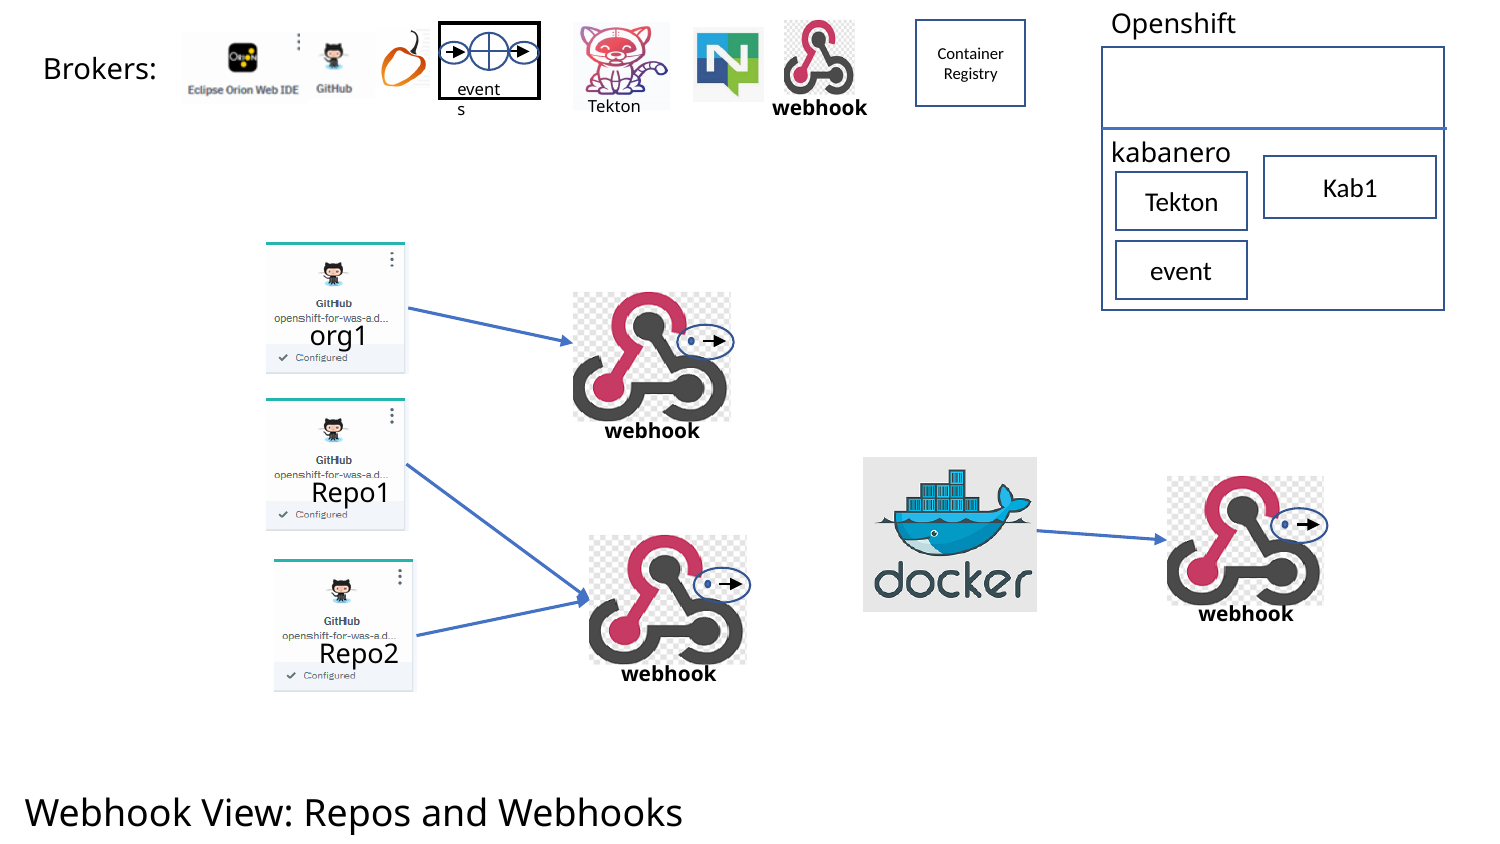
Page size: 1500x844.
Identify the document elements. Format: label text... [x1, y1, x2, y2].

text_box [274, 559, 417, 692]
text_box Container Registry [915, 19, 1026, 107]
text_box Tekton [1115, 171, 1248, 231]
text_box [439, 22, 540, 108]
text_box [406, 463, 590, 600]
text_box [573, 23, 670, 125]
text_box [1167, 475, 1328, 626]
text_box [589, 534, 751, 685]
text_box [416, 599, 590, 636]
text_box Openshift [1096, 0, 1251, 47]
text_box Webhook View: Repos and Webhooks [9, 782, 699, 842]
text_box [266, 241, 409, 374]
text_box kabanero [1096, 127, 1246, 176]
text_box [1101, 46, 1445, 127]
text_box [408, 307, 574, 344]
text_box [1036, 530, 1168, 541]
text_box [1101, 130, 1445, 311]
picture [182, 27, 430, 104]
text_box Kab1 [1263, 155, 1437, 219]
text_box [573, 291, 734, 442]
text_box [266, 398, 409, 531]
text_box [784, 19, 855, 106]
picture [863, 457, 1037, 612]
text_box Brokers: [28, 42, 172, 93]
text_box event [1115, 240, 1248, 300]
picture [692, 27, 764, 102]
